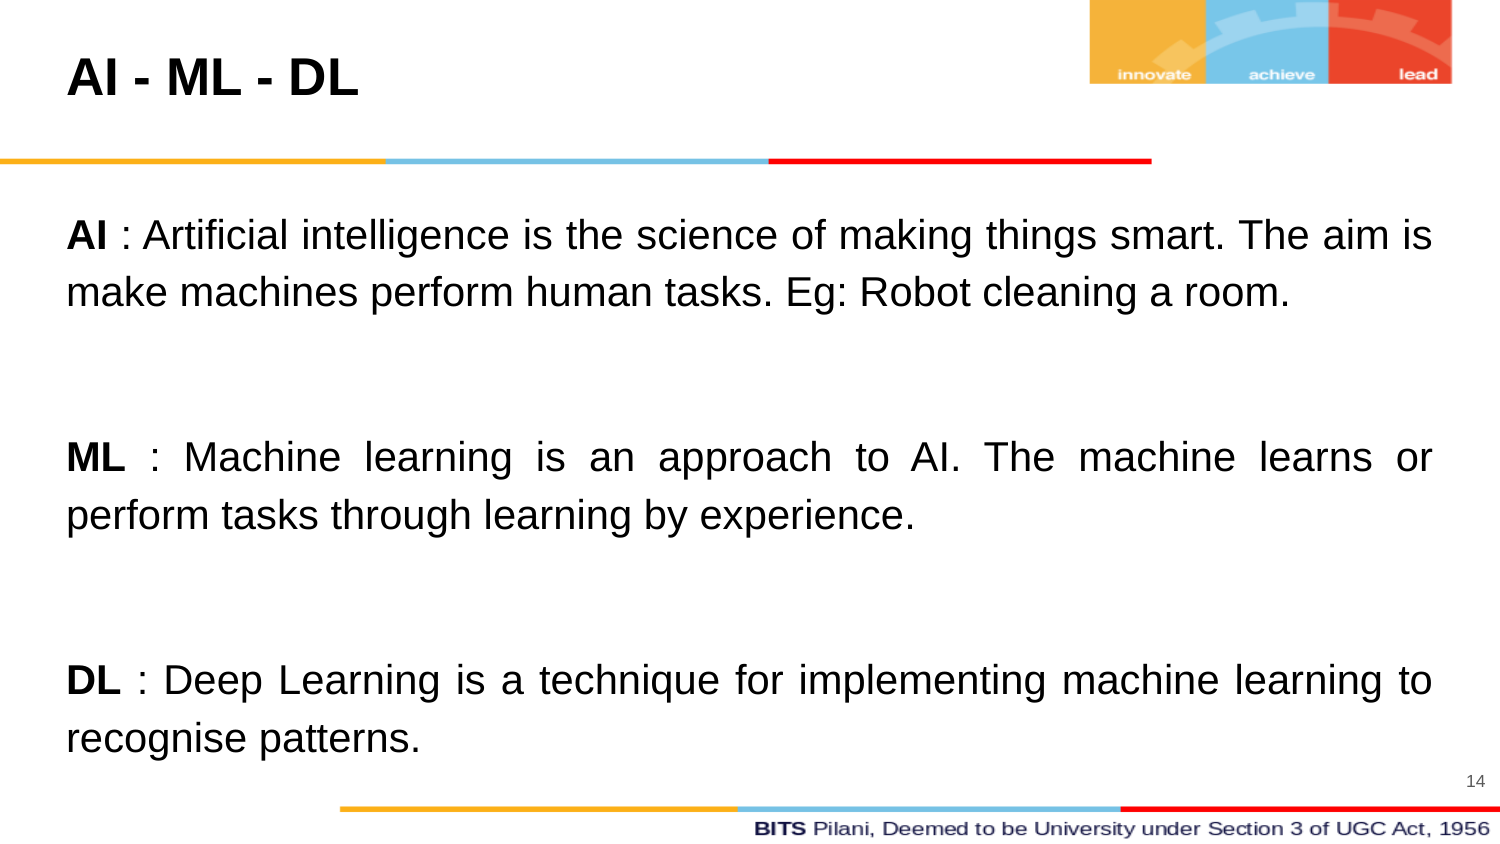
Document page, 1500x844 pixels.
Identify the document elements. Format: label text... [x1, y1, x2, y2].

title AI - ML - DL [51, 27, 1449, 122]
picture [0, 0, 1500, 844]
slide_number 14 [1410, 755, 1500, 807]
list AI : Artificial intelligence is the science of making things smart. The aim is make machines perform human tasks. Eg: Robot cleaning a room. ML : Machine learning is an approach to AI. The machine learns or perform tasks through learning by experience. DL : Deep Learning is a technique for implementing machine learning to recognise patterns. [51, 184, 1449, 777]
